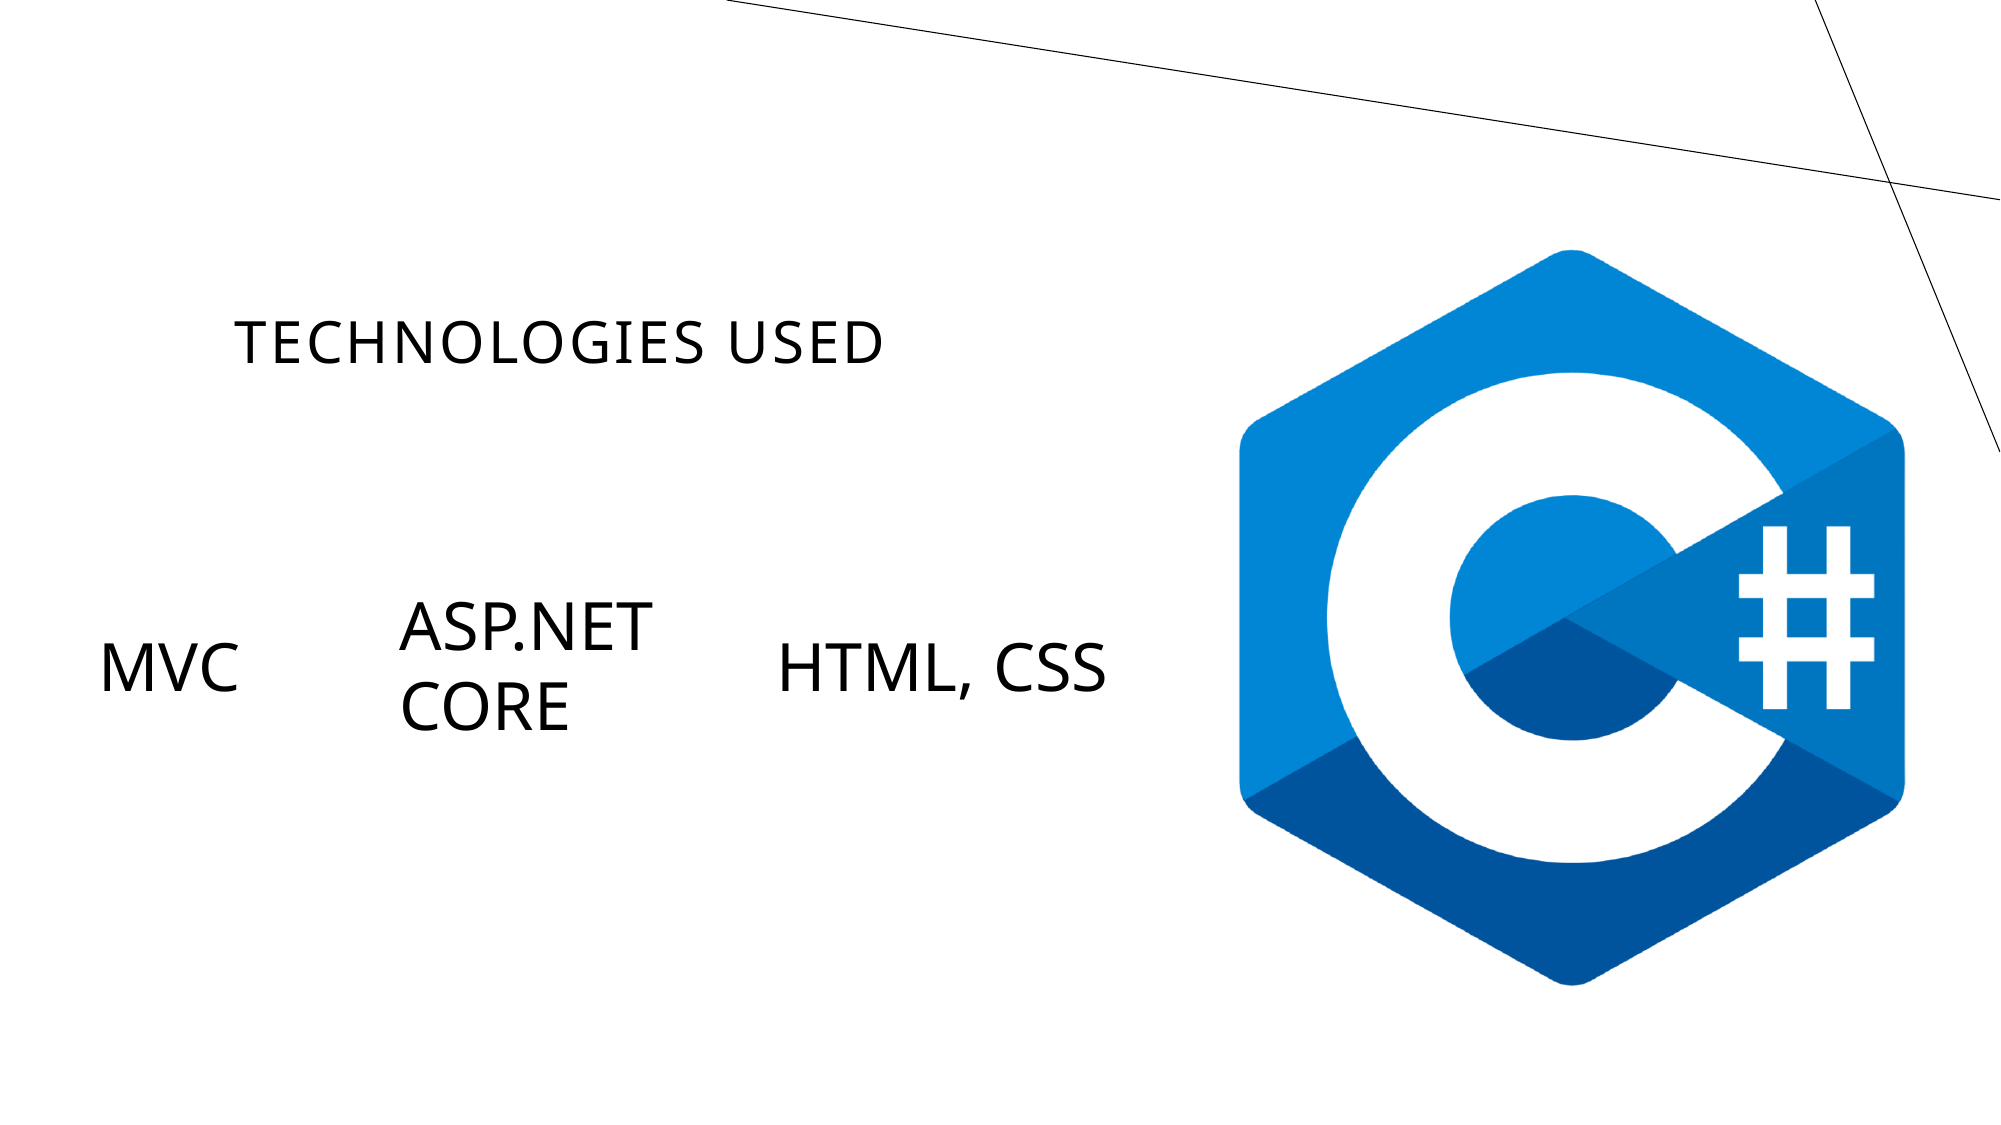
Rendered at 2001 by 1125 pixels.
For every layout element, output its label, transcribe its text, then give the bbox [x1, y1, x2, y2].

text_box HTML, CSS [761, 617, 1209, 712]
text_box ASP.NET CORE [384, 576, 727, 752]
picture [1209, 247, 1948, 987]
text_box MVC [83, 617, 384, 712]
title Technologies used [219, 91, 1853, 384]
